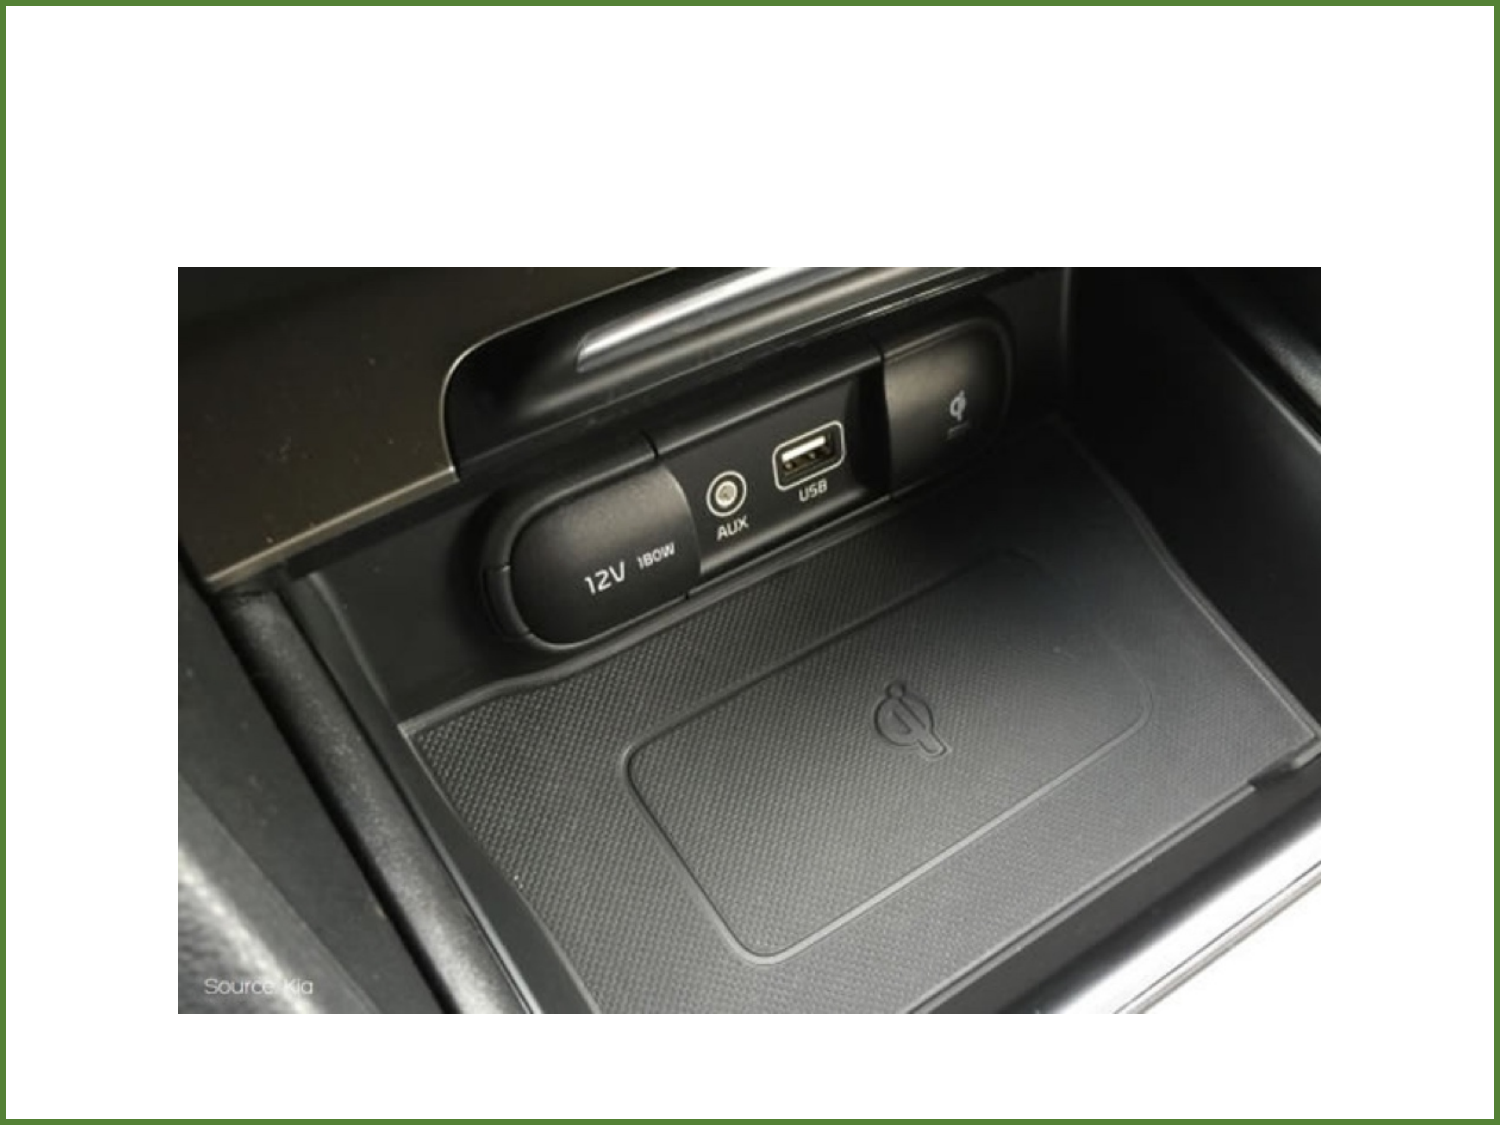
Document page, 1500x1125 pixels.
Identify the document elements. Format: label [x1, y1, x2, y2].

list [178, 266, 1322, 1014]
